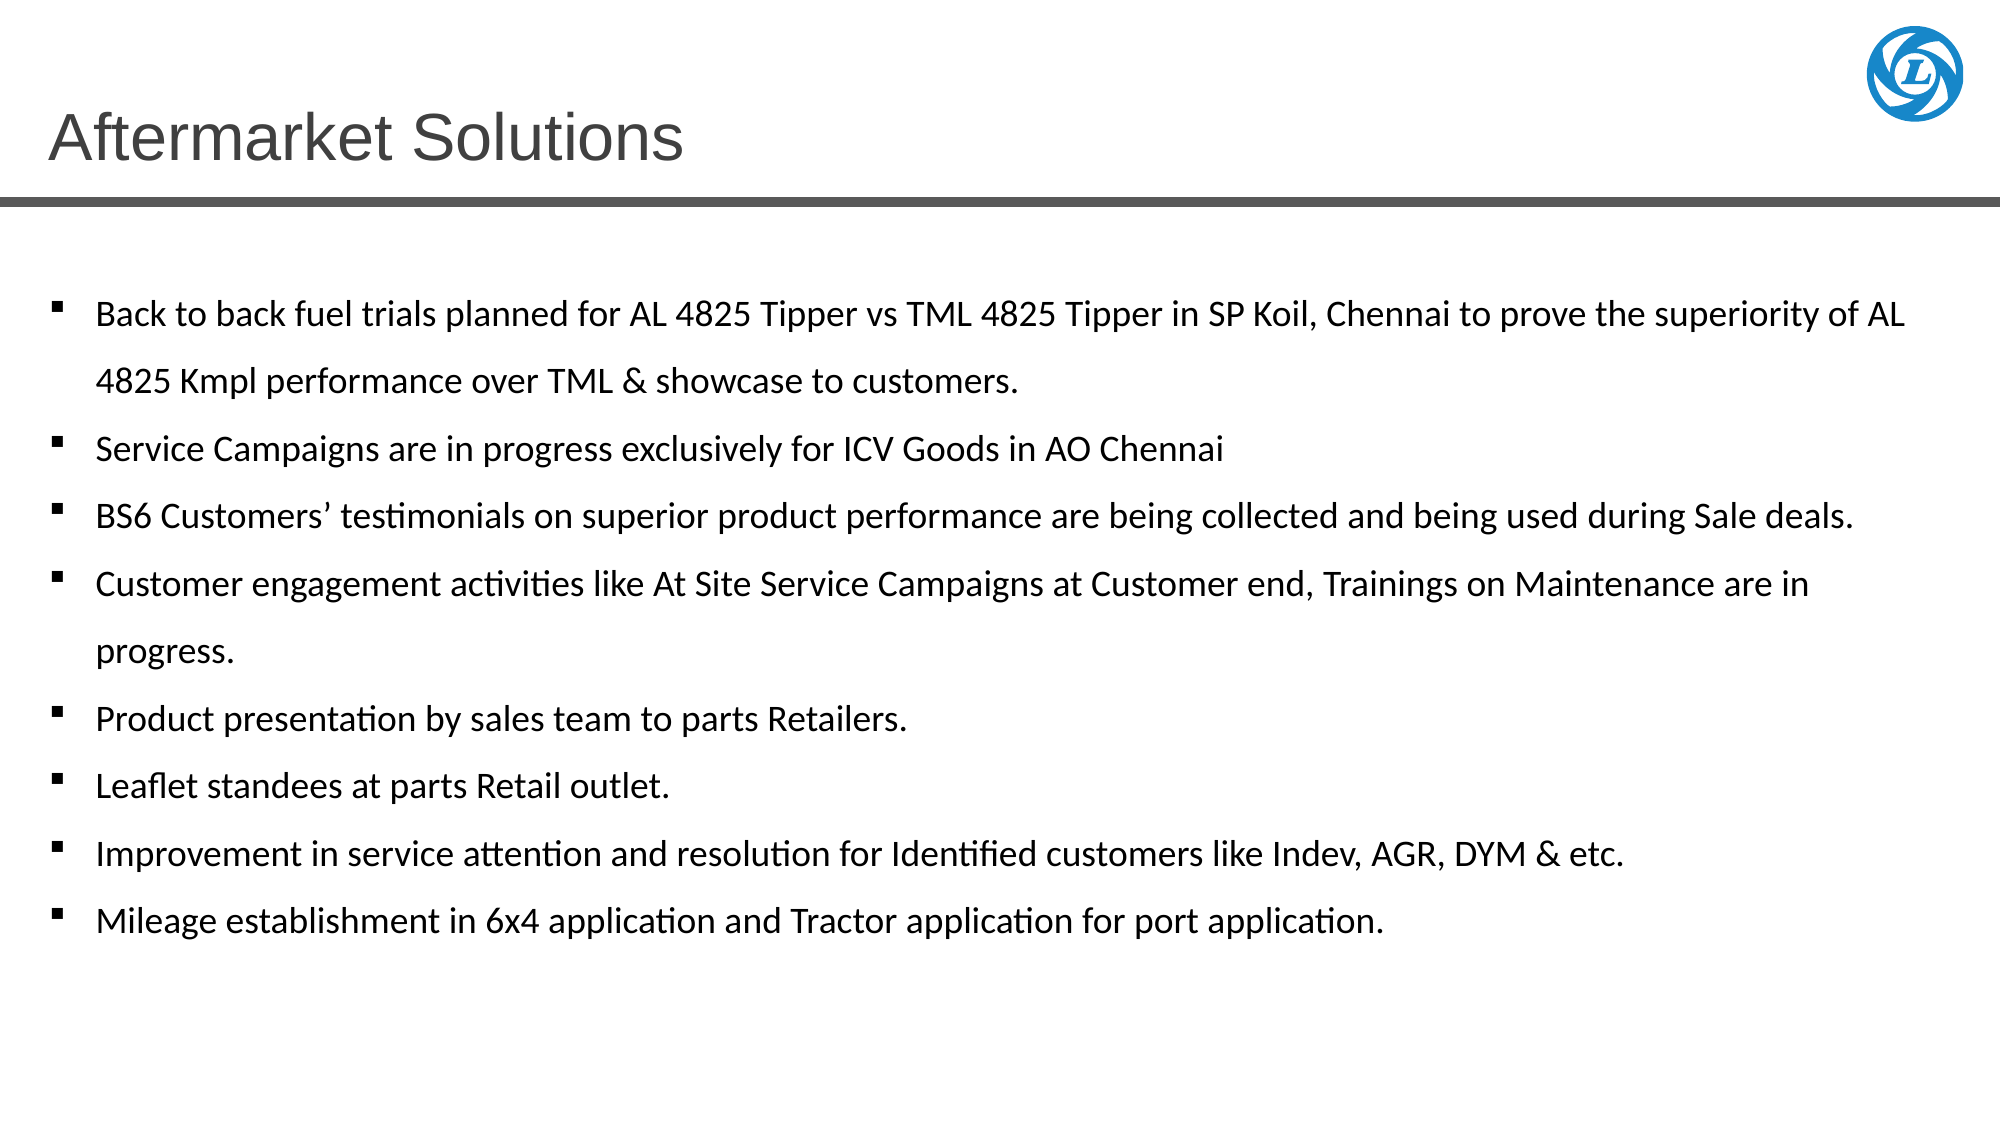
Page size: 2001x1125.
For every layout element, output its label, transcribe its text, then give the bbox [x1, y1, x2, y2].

text_box Aftermarket Solutions [34, 86, 1469, 181]
text_box Back to back fuel trials planned for AL 4825 Tipper vs TML 4825 Tipper in SP Koil, Chennai to prove the superiority of AL 4825 Kmpl performance over TML & showcase to customers. Service Campaigns are in progress exclusively for ICV Goods in AO Chennai BS6 Customers’ testimonials on superior product performance are being collected and being used during Sale deals. Customer engagement activities like At Site Service Campaigns at Customer end, Trainings on Maintenance are in progress. Product presentation by sales team to parts Retailers. Leaflet standees at parts Retail outlet. Improvement in service attention and resolution for Identified customers like Indev, AGR, DYM & etc. Mileage establishment in 6x4 application and Tractor application for port application. [34, 213, 1953, 1016]
